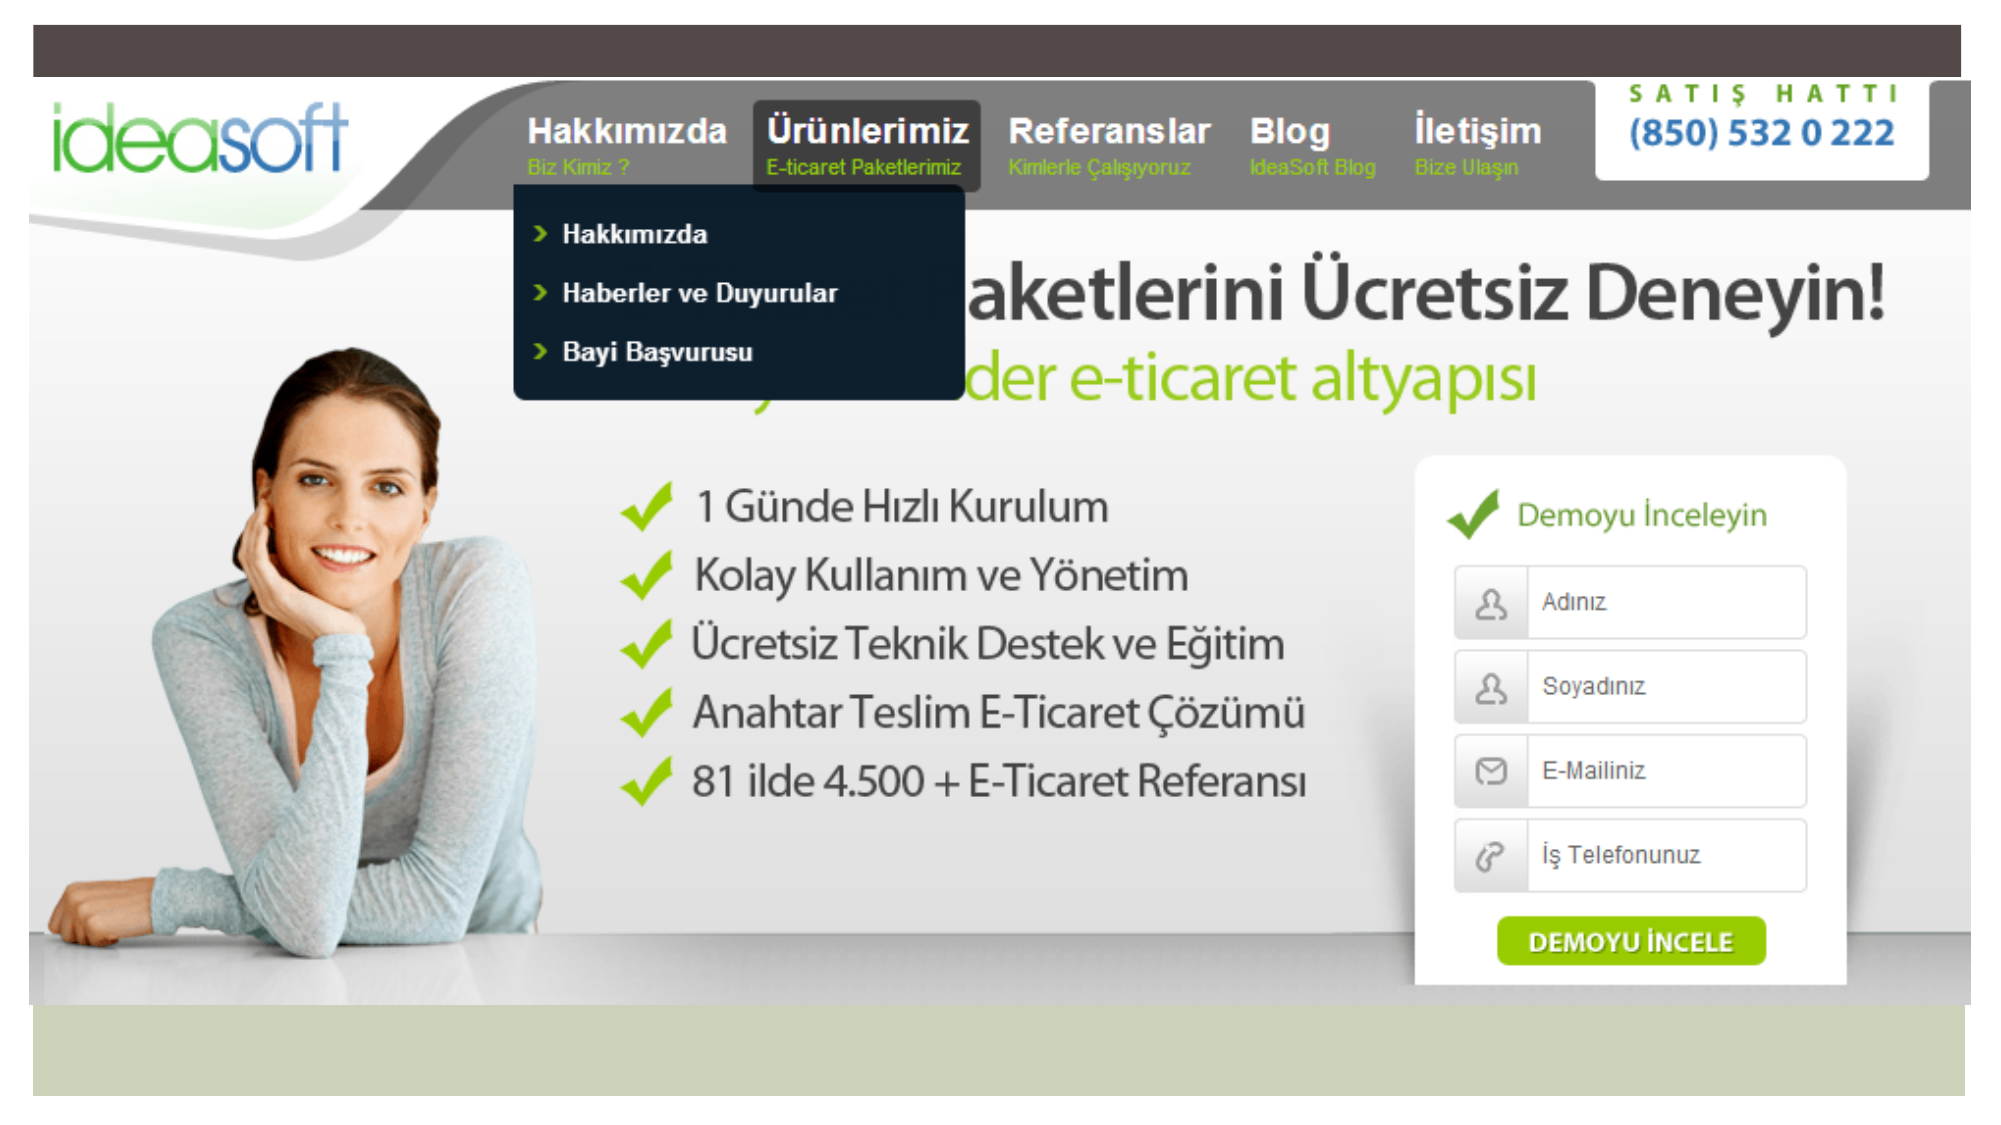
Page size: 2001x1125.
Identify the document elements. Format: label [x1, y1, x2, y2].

picture [29, 76, 1971, 1006]
